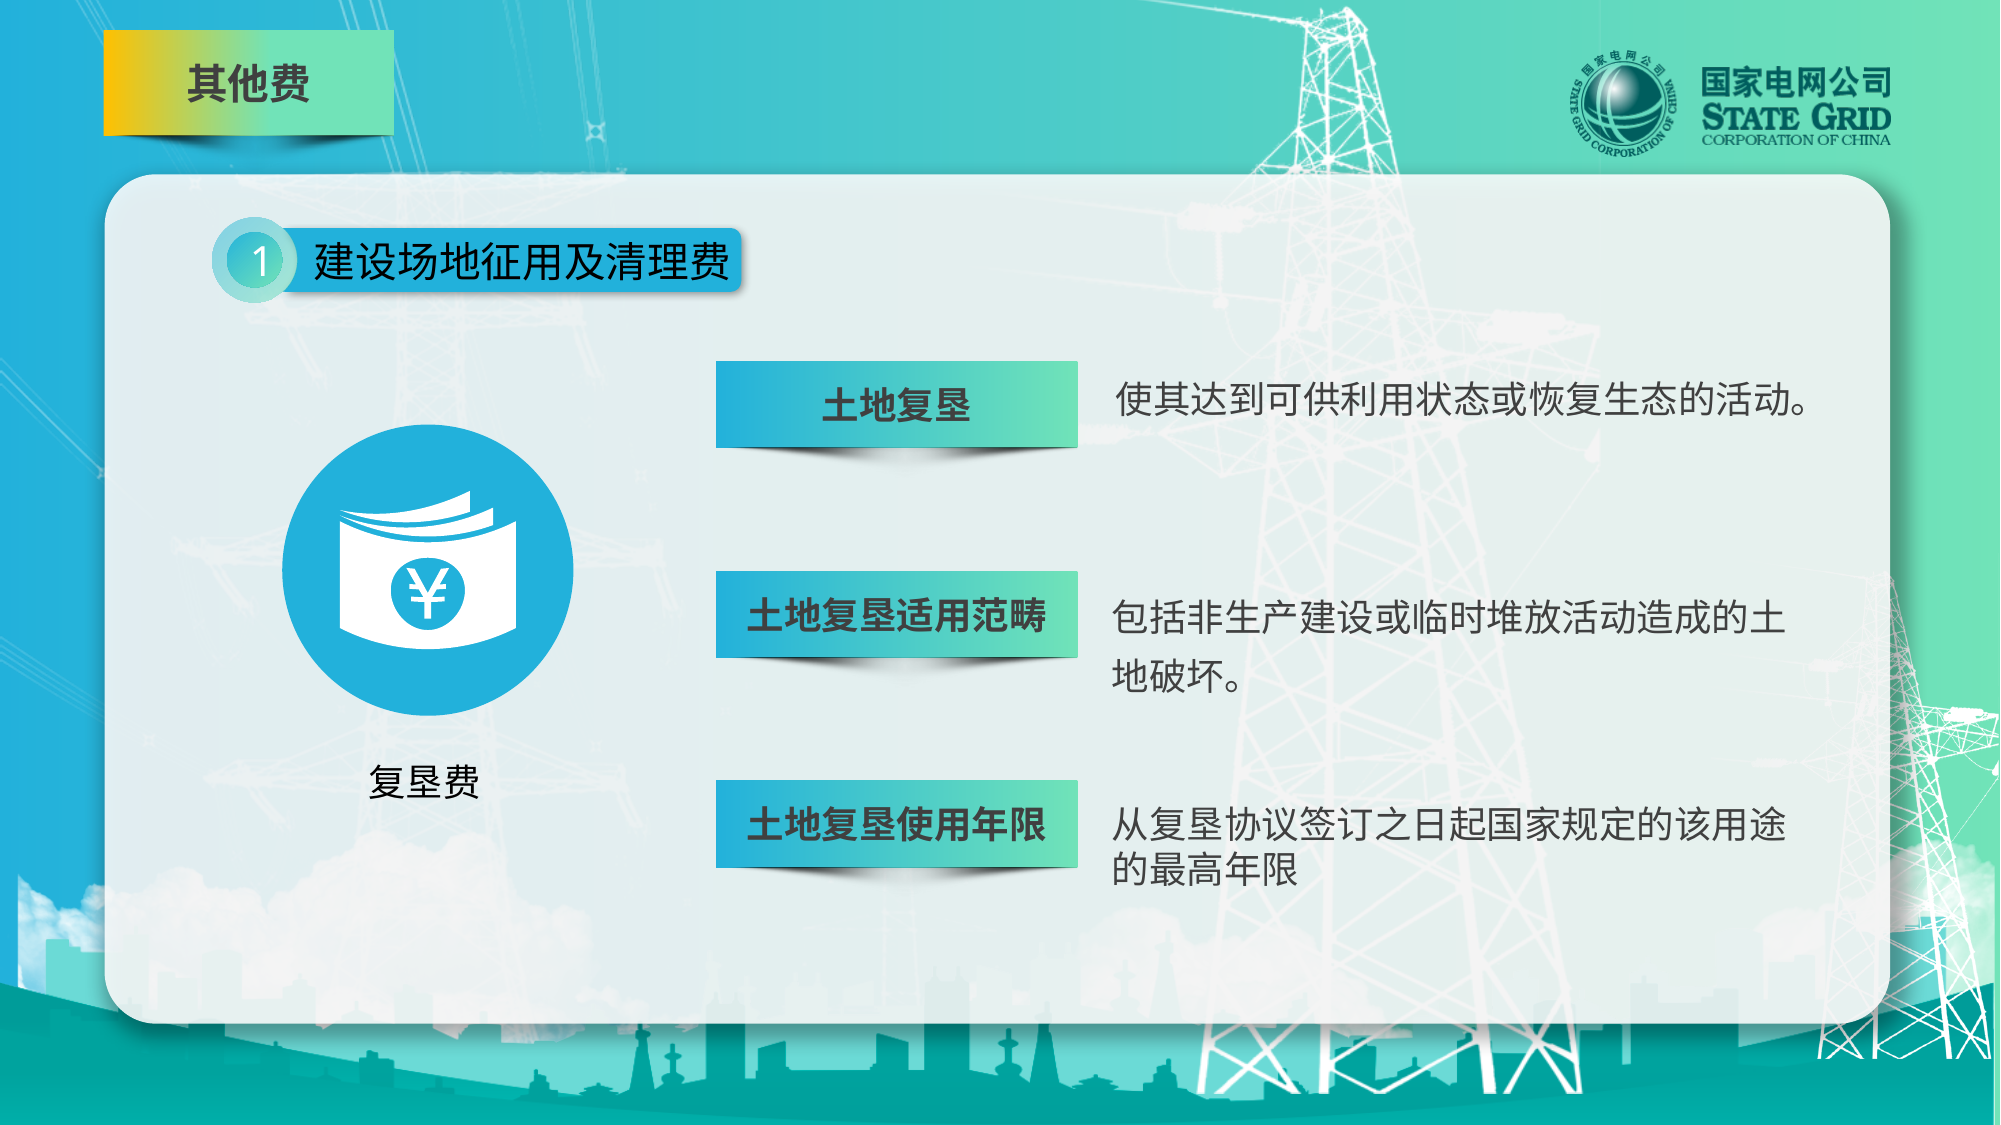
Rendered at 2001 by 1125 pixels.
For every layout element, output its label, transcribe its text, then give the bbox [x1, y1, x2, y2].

text_box [339, 507, 494, 537]
text_box 包括非生产建设或临时堆放活动造成的土地破坏。 [1097, 573, 1831, 706]
text_box [281, 423, 575, 717]
text_box 使其达到可供利用状态或恢复生态的活动。 [1100, 368, 1844, 429]
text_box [716, 361, 1078, 478]
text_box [716, 780, 1078, 897]
text_box 复垦费 [353, 751, 503, 812]
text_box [103, 30, 394, 172]
text_box [339, 521, 516, 650]
picture [0, 0, 1999, 1125]
text_box [339, 490, 470, 523]
text_box 从复垦协议签订之日起国家规定的该用途的最高年限 [1097, 793, 1831, 899]
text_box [716, 570, 1078, 688]
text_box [212, 217, 749, 303]
